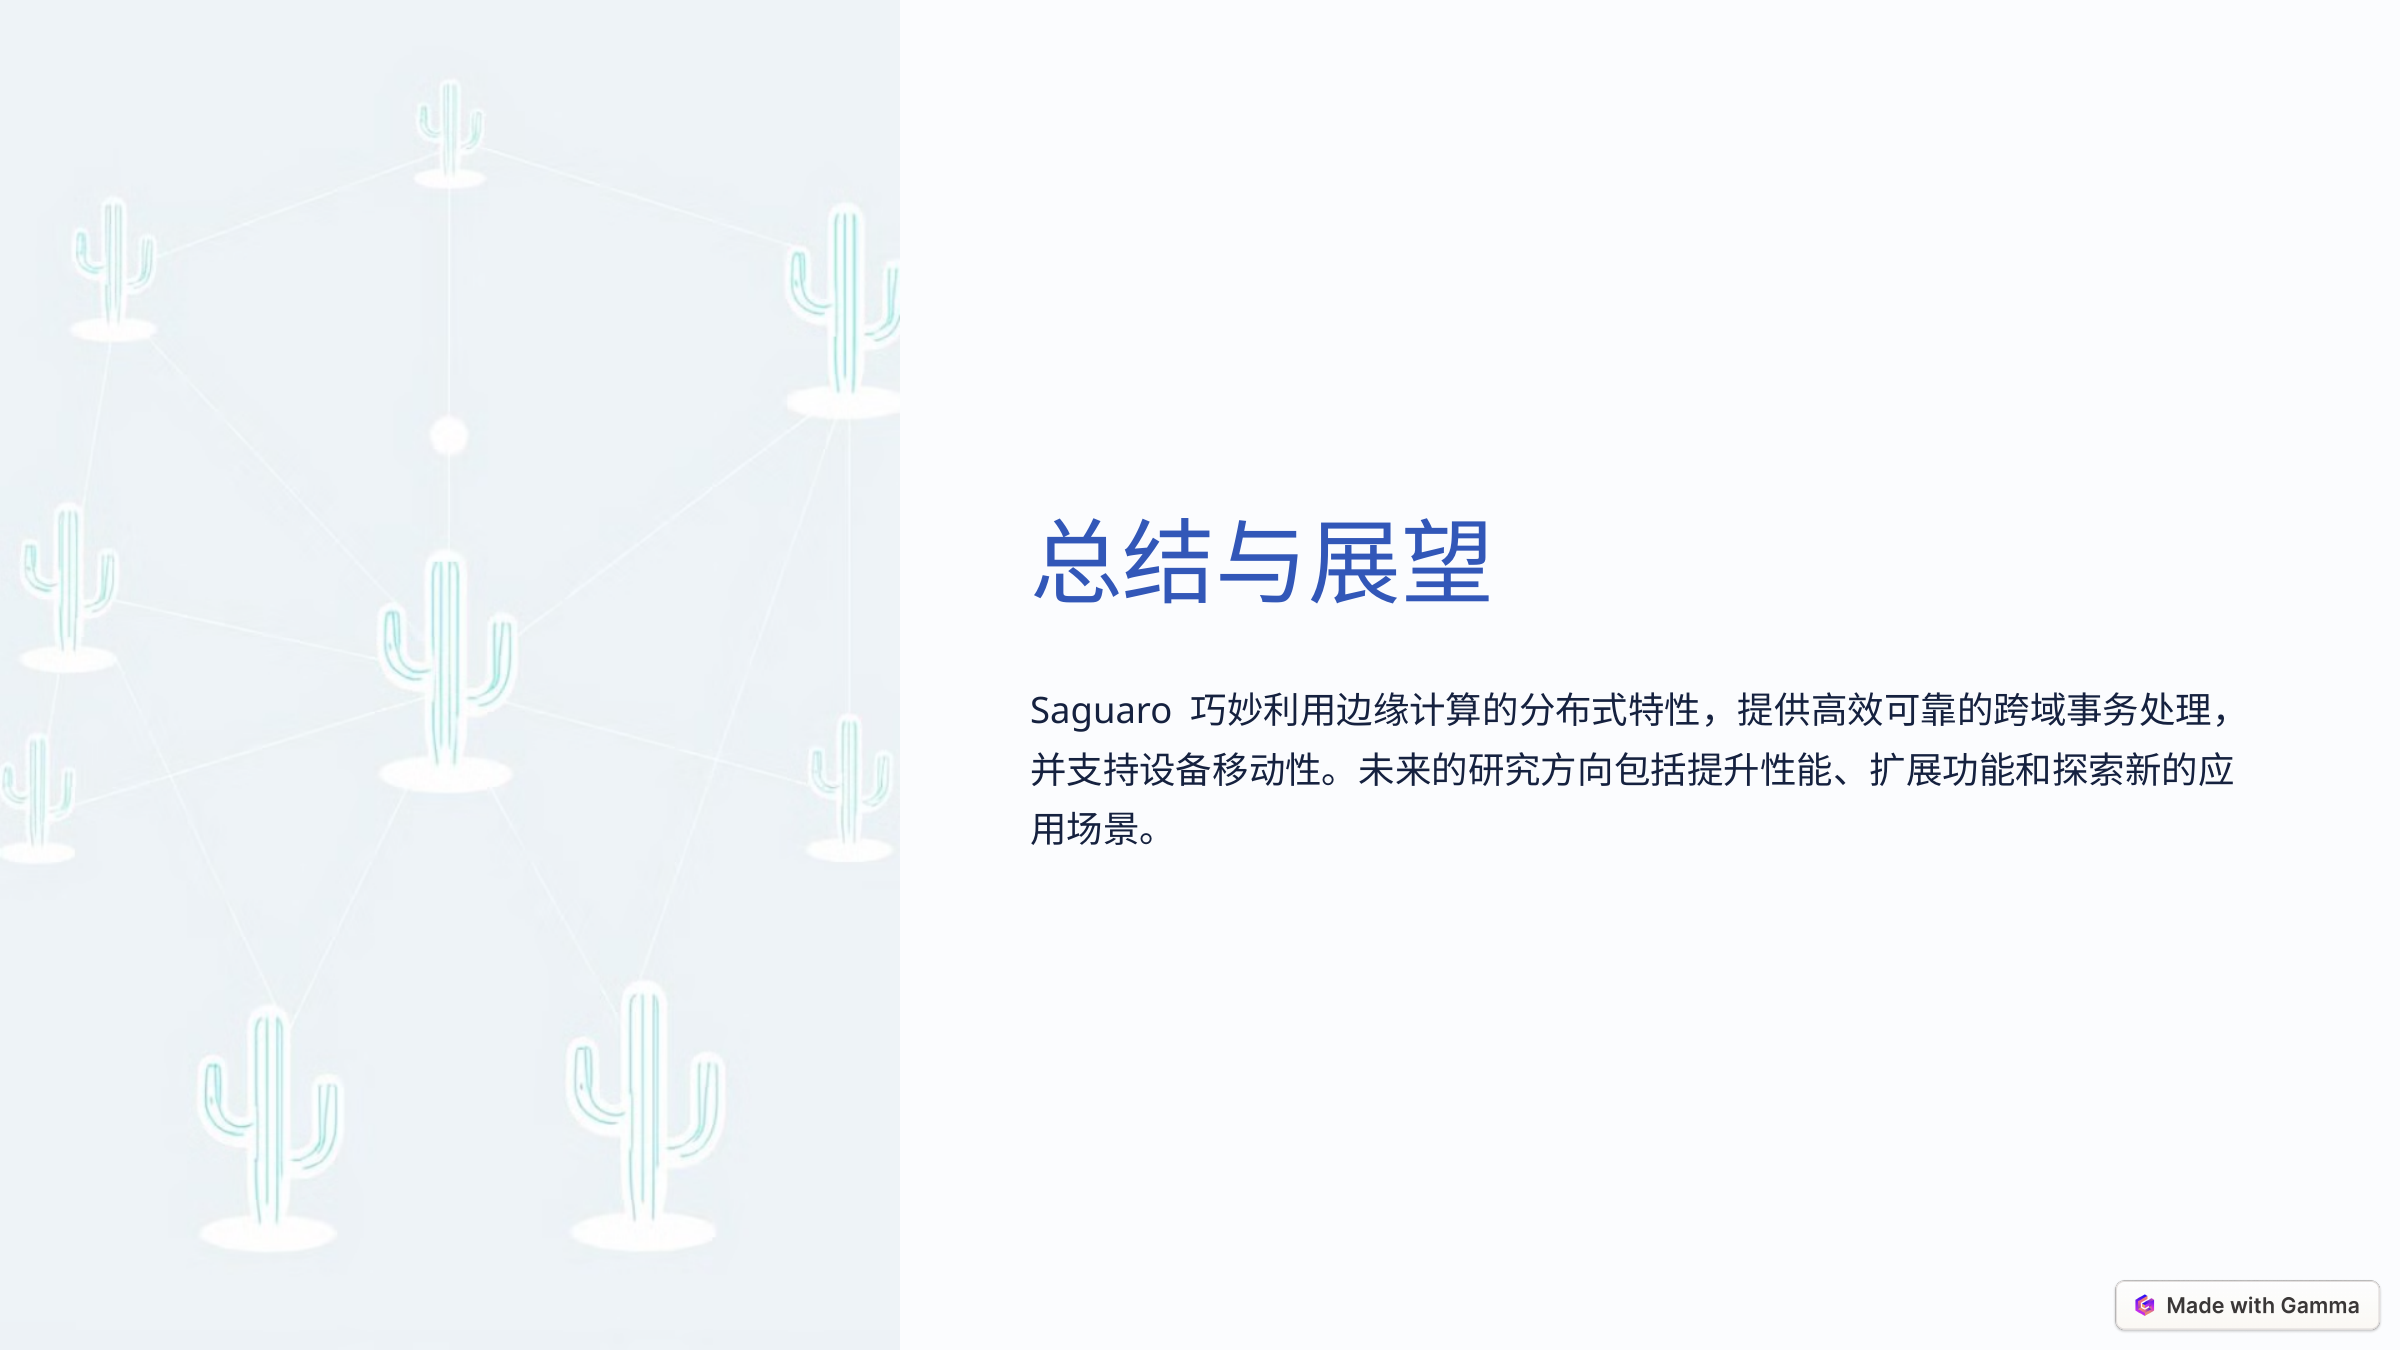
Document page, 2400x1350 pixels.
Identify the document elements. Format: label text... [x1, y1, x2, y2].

text_box 总结与展望 [1030, 499, 1961, 616]
picture [2106, 1271, 2389, 1339]
picture [0, 0, 900, 1350]
text_box Saguaro 巧妙利用边缘计算的分布式特性，提供高效可靠的跨域事务处理，并支持设备移动性。未来的研究方向包括提升性能、扩展功能和探索新的应用场景。 [1030, 671, 2270, 851]
